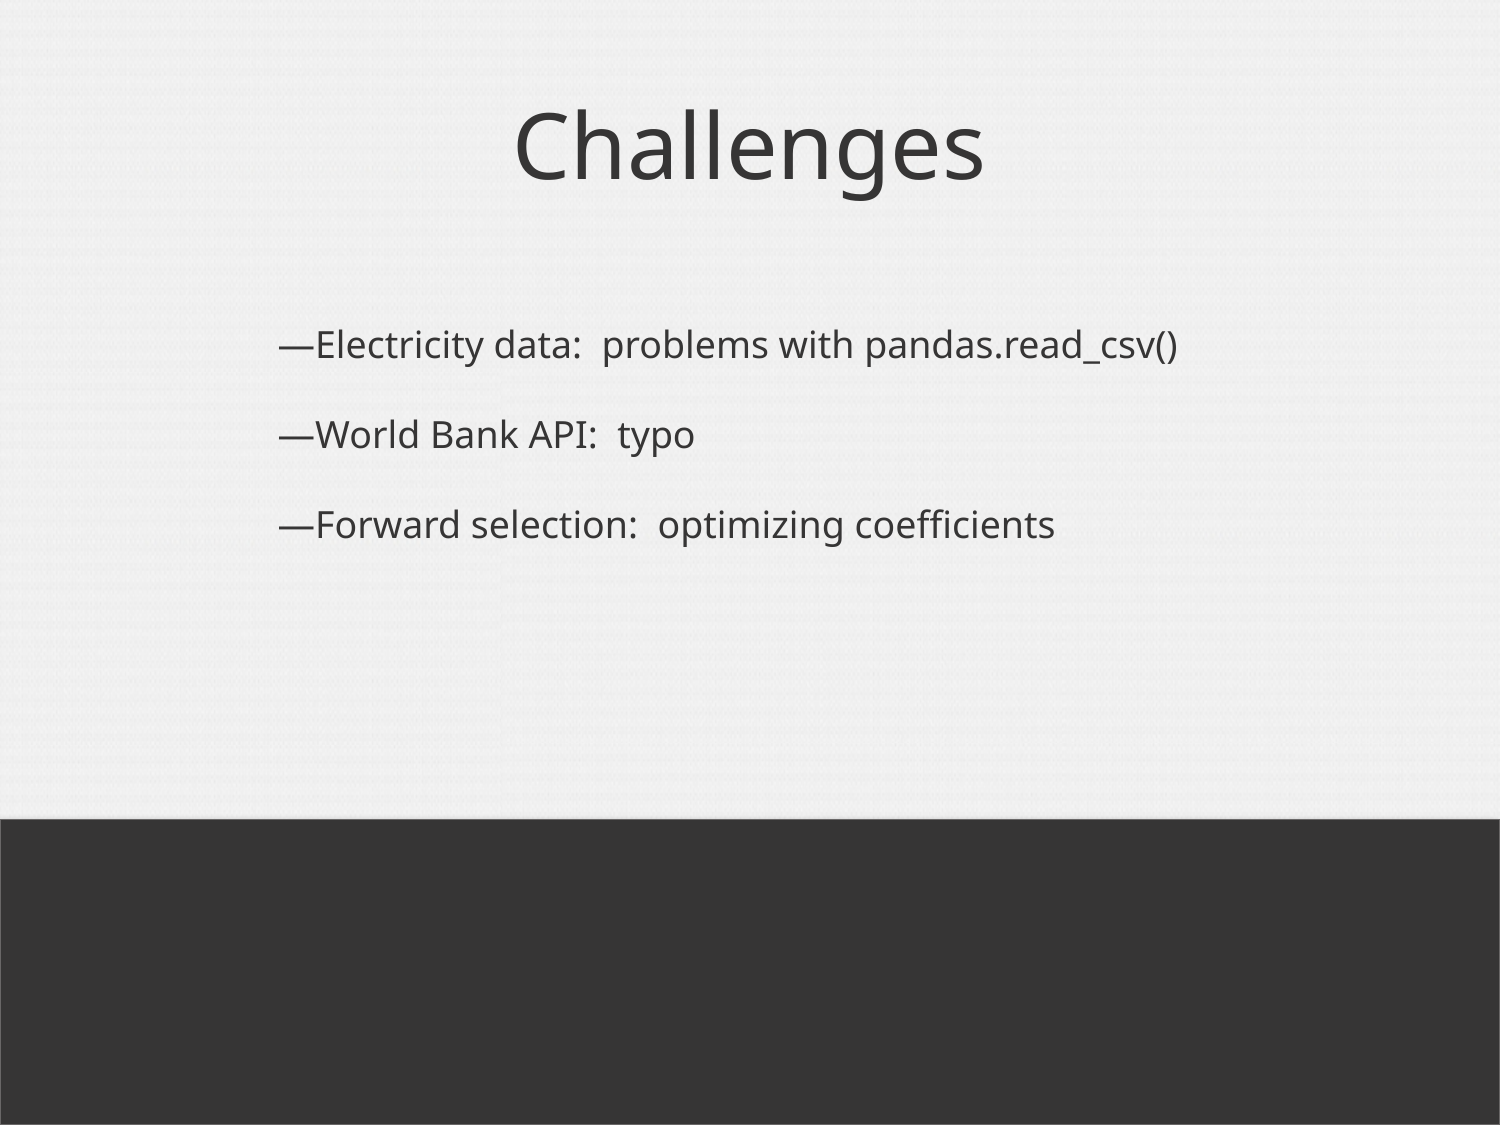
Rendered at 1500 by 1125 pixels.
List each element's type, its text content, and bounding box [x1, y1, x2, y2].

picture [0, 0, 1500, 819]
text_box —Electricity data: problems with pandas.read_csv() —World Bank API: typo —Forward selection: optimizing coefficients [262, 313, 1237, 554]
text_box [0, 819, 1500, 1125]
title Challenges [112, 80, 1388, 226]
